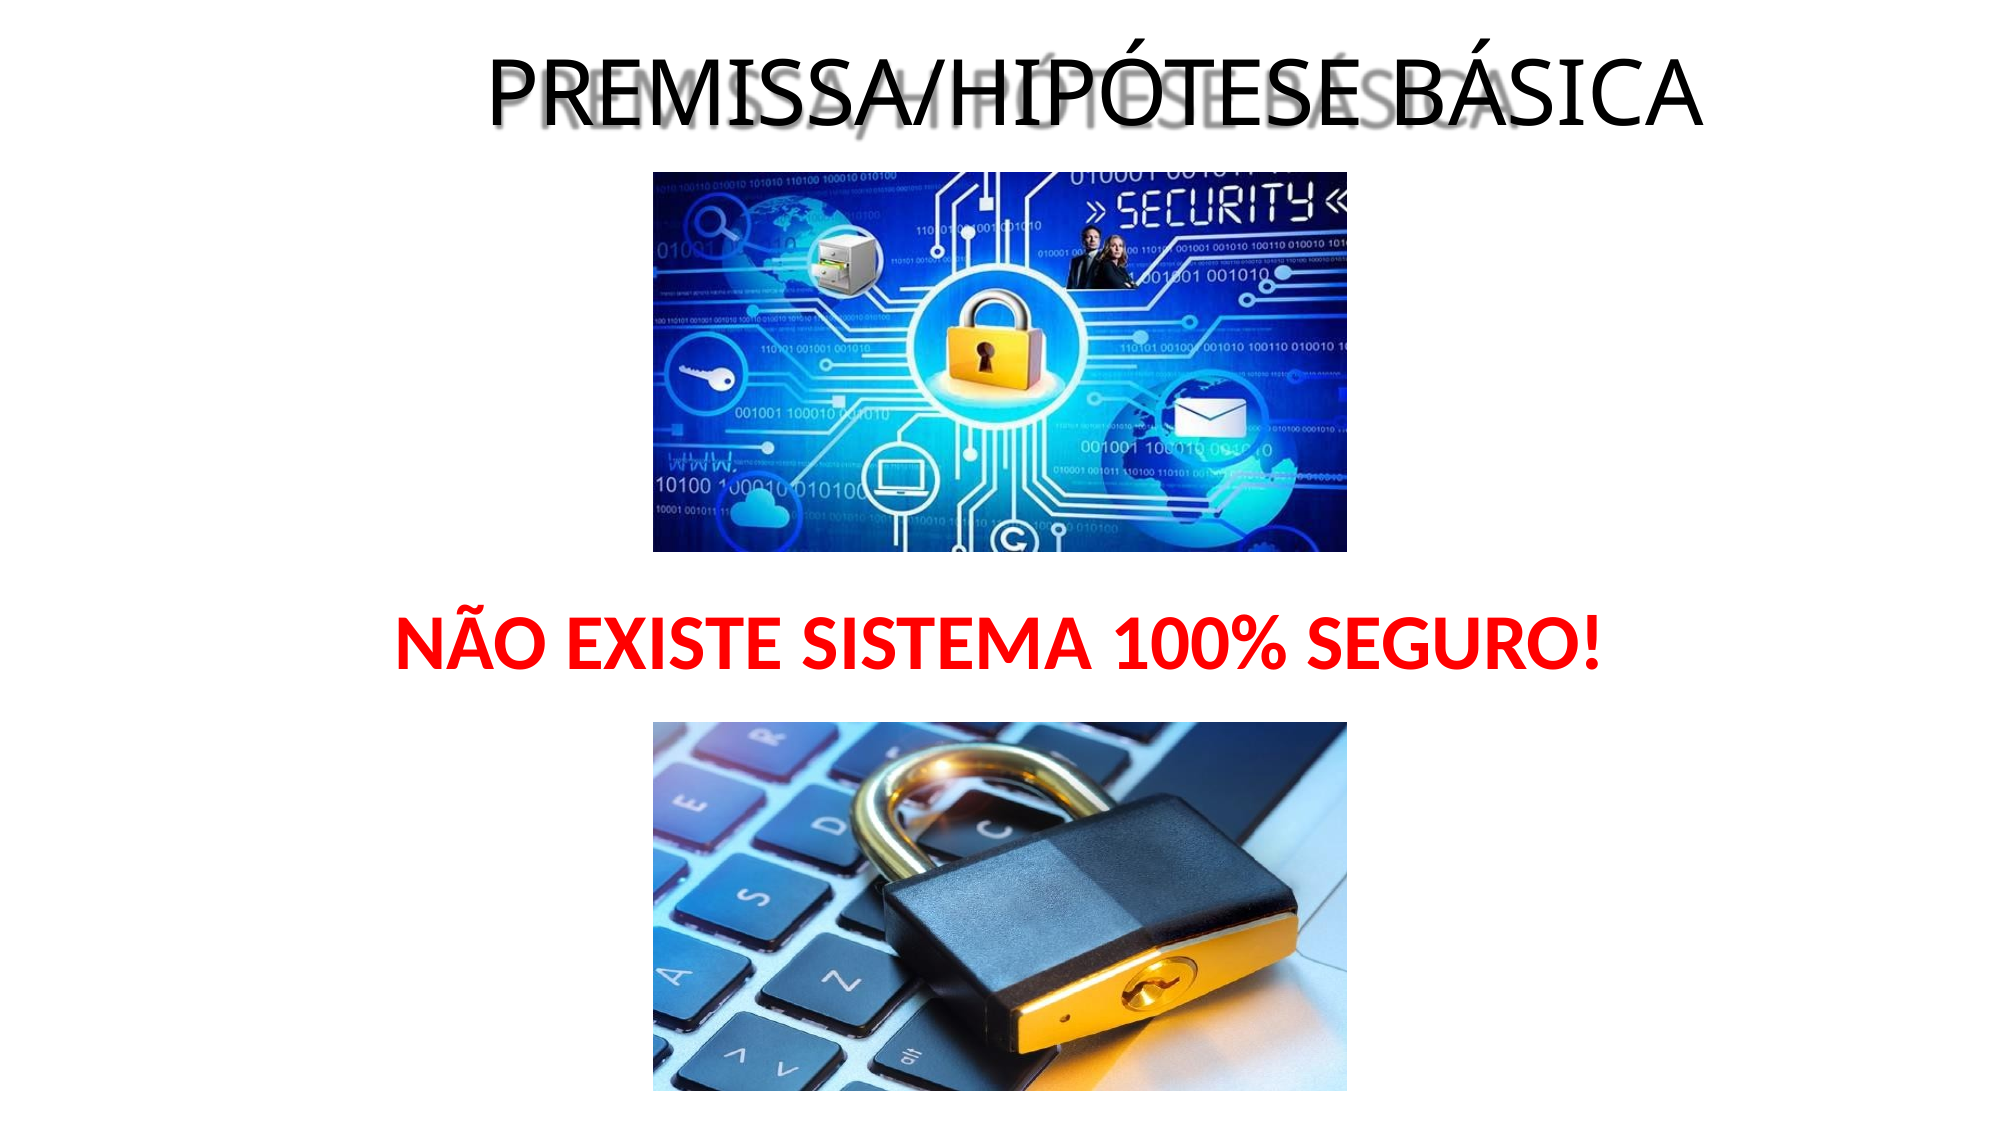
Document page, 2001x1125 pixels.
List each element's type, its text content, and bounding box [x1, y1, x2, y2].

title PREMISSA/HIPÓTESE BÁSICA [110, 31, 647, 222]
picture [653, 722, 1347, 1091]
text_box NÃO EXISTE SISTEMA 100% SEGURO! [392, 587, 1608, 685]
picture [653, 171, 1347, 552]
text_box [492, 10, 1579, 213]
title PREMISSA/HIPÓTESE BÁSICA [1351, 31, 1976, 222]
